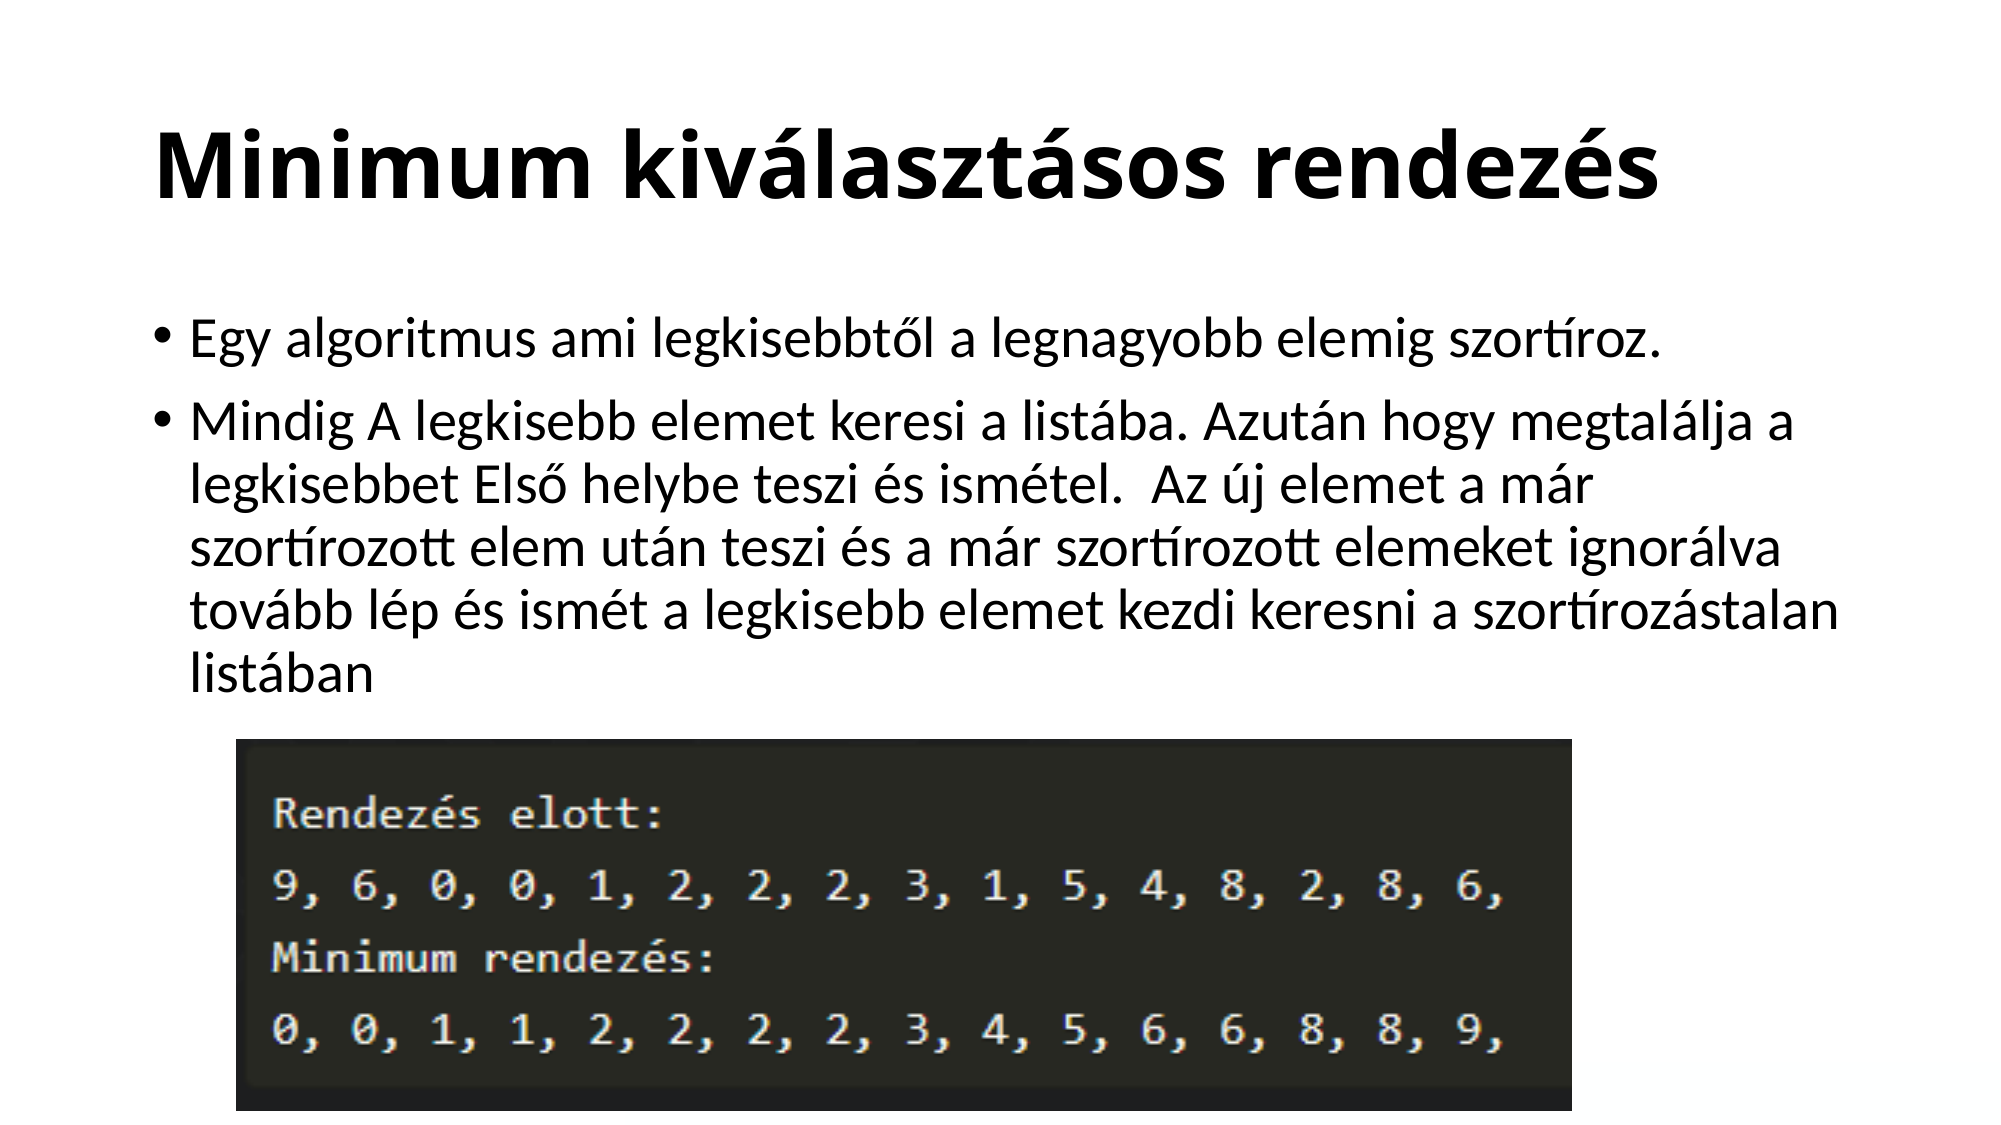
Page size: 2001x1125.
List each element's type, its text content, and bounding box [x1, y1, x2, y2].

title Minimum kiválasztásos rendezés [137, 59, 1863, 278]
picture [236, 739, 1573, 1111]
list Egy algoritmus ami legkisebbtől a legnagyobb elemig szortíroz. Mindig A legkisebb elemet keresi a listába. Azután hogy megtalálja a legkisebbet Első helybe teszi és ismétel. Az új elemet a már szortírozott elem után teszi és a már szortírozott elemeket ignorálva tovább lép és ismét a legkisebb elemet kezdi keresni a szortírozástalan listában [137, 299, 1863, 1014]
